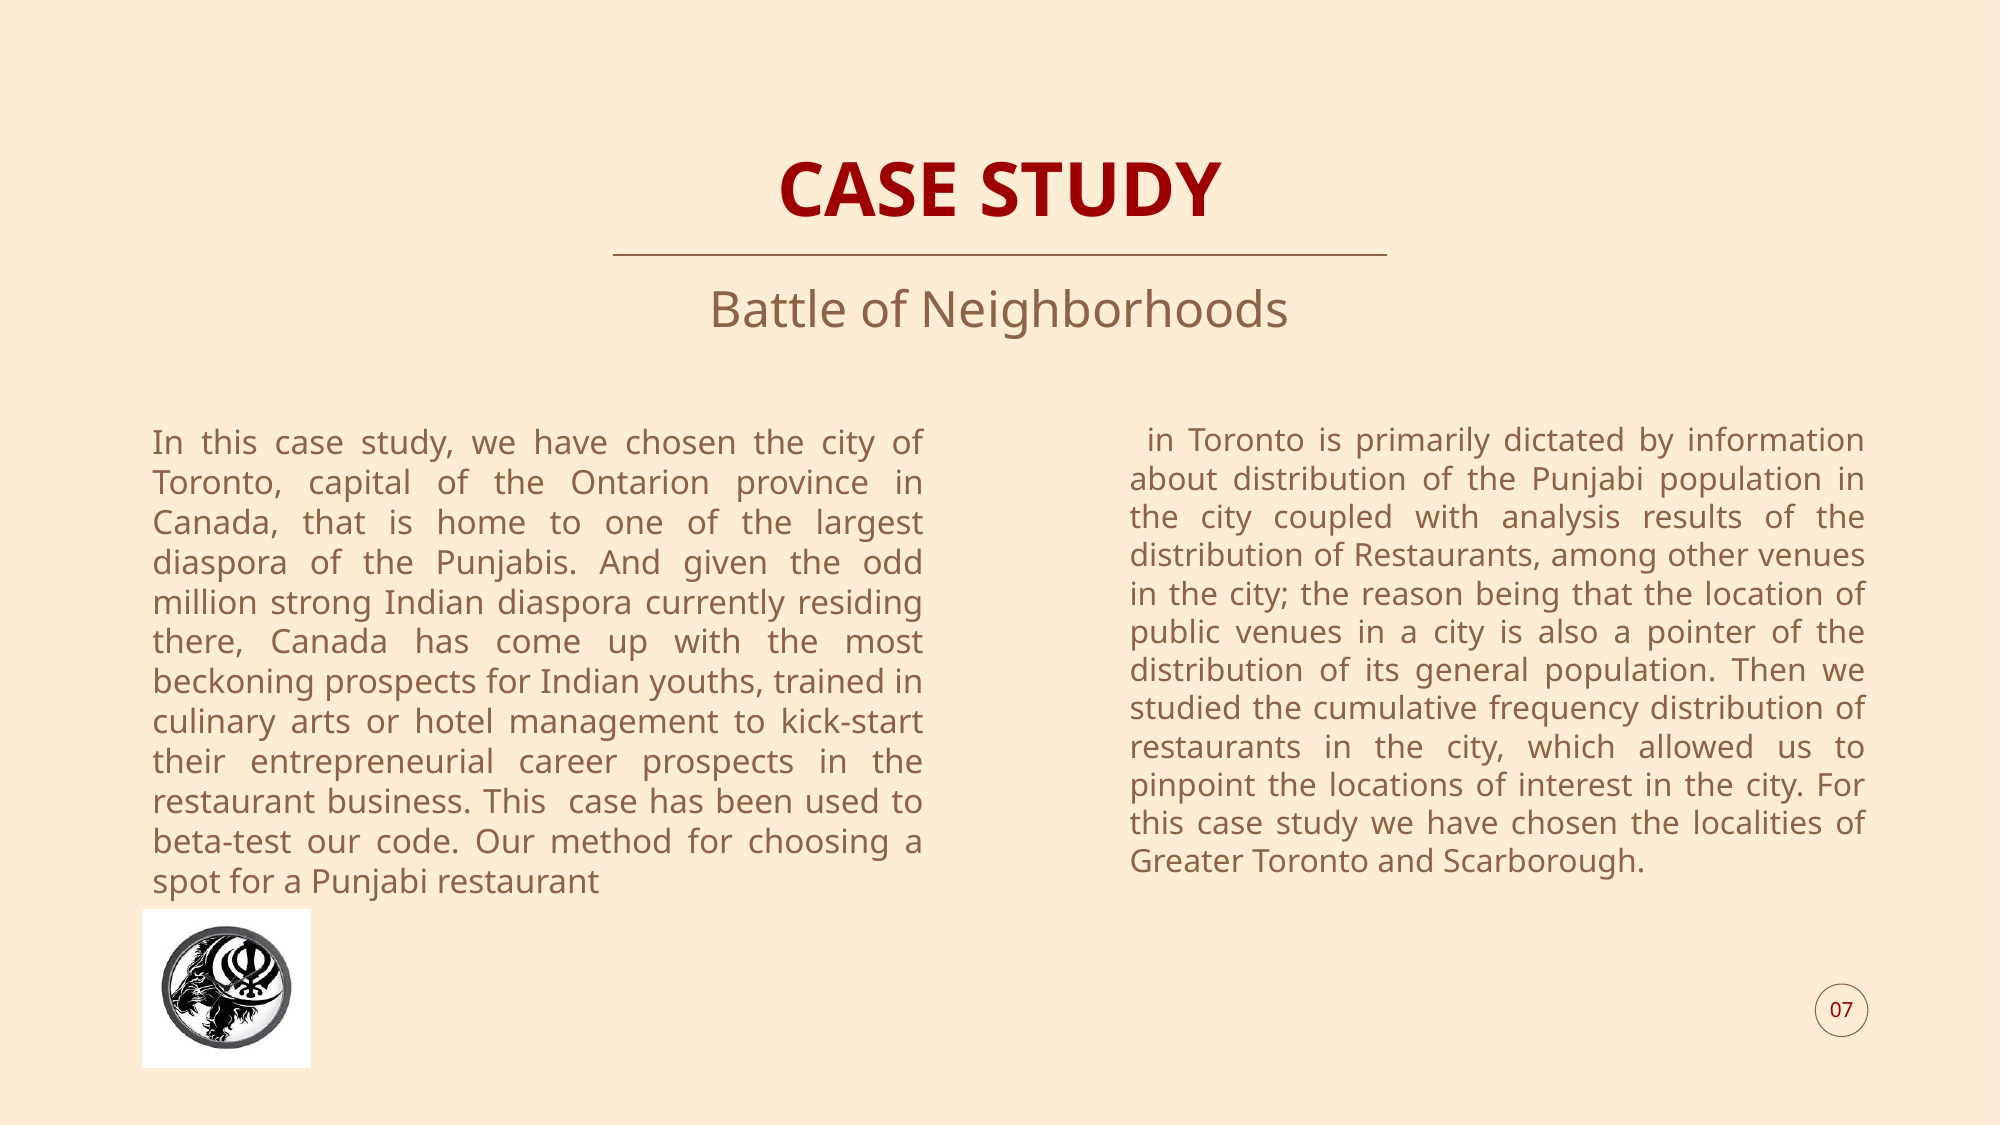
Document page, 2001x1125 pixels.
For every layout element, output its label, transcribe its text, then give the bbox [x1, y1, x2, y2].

list In this case study, we have chosen the city of Toronto, capital of the Ontarion province in Canada, that is home to one of the largest diaspora of the Punjabis. And given the odd million strong Indian diaspora currently residing there, Canada has come up with the most beckoning prospects for Indian youths, trained in culinary arts or hotel management to kick-start their entrepreneurial career prospects in the restaurant business. This case has been used to beta-test our code. Our method for choosing a spot for a Punjabi restaurant [137, 413, 940, 894]
subtitle Battle of Neighborhoods [137, 267, 1863, 355]
picture [142, 909, 311, 1068]
slide_number 07 [1811, 980, 1872, 1041]
list in Toronto is primarily dictated by information about distribution of the Punjabi population in the city coupled with analysis results of the distribution of Restaurants, among other venues in the city; the reason being that the location of public venues in a city is also a pointer of the distribution of its general population. Then we studied the cumulative frequency distribution of restaurants in the city, which allowed us to pinpoint the locations of interest in the city. For this case study we have chosen the localities of Greater Toronto and Scarborough. [1078, 412, 1881, 894]
title CASE STUDY [137, 124, 1863, 240]
